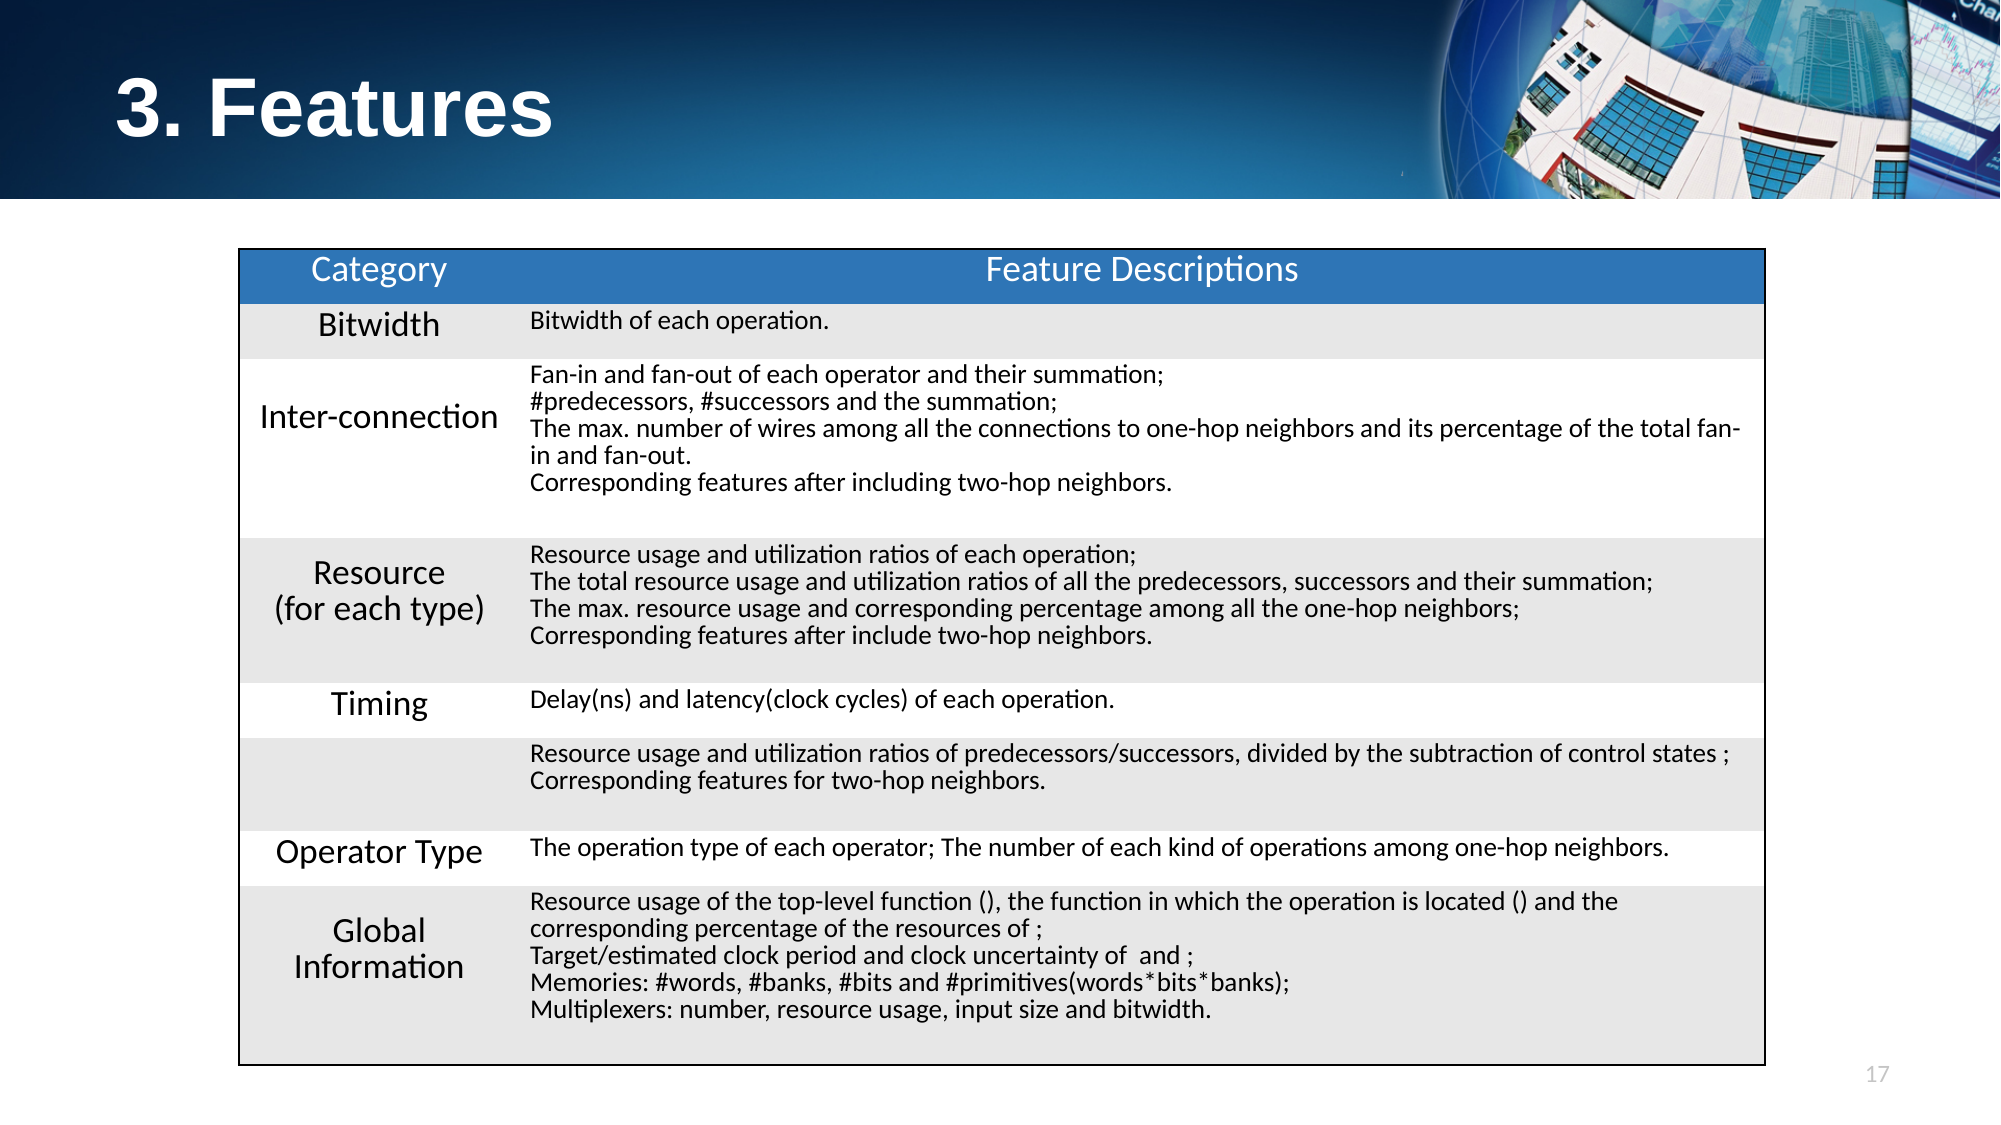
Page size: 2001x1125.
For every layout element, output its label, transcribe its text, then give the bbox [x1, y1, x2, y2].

slide_number 16 [1455, 1042, 1906, 1103]
text_box 3. Features [100, 15, 1405, 204]
picture [0, 0, 2000, 199]
